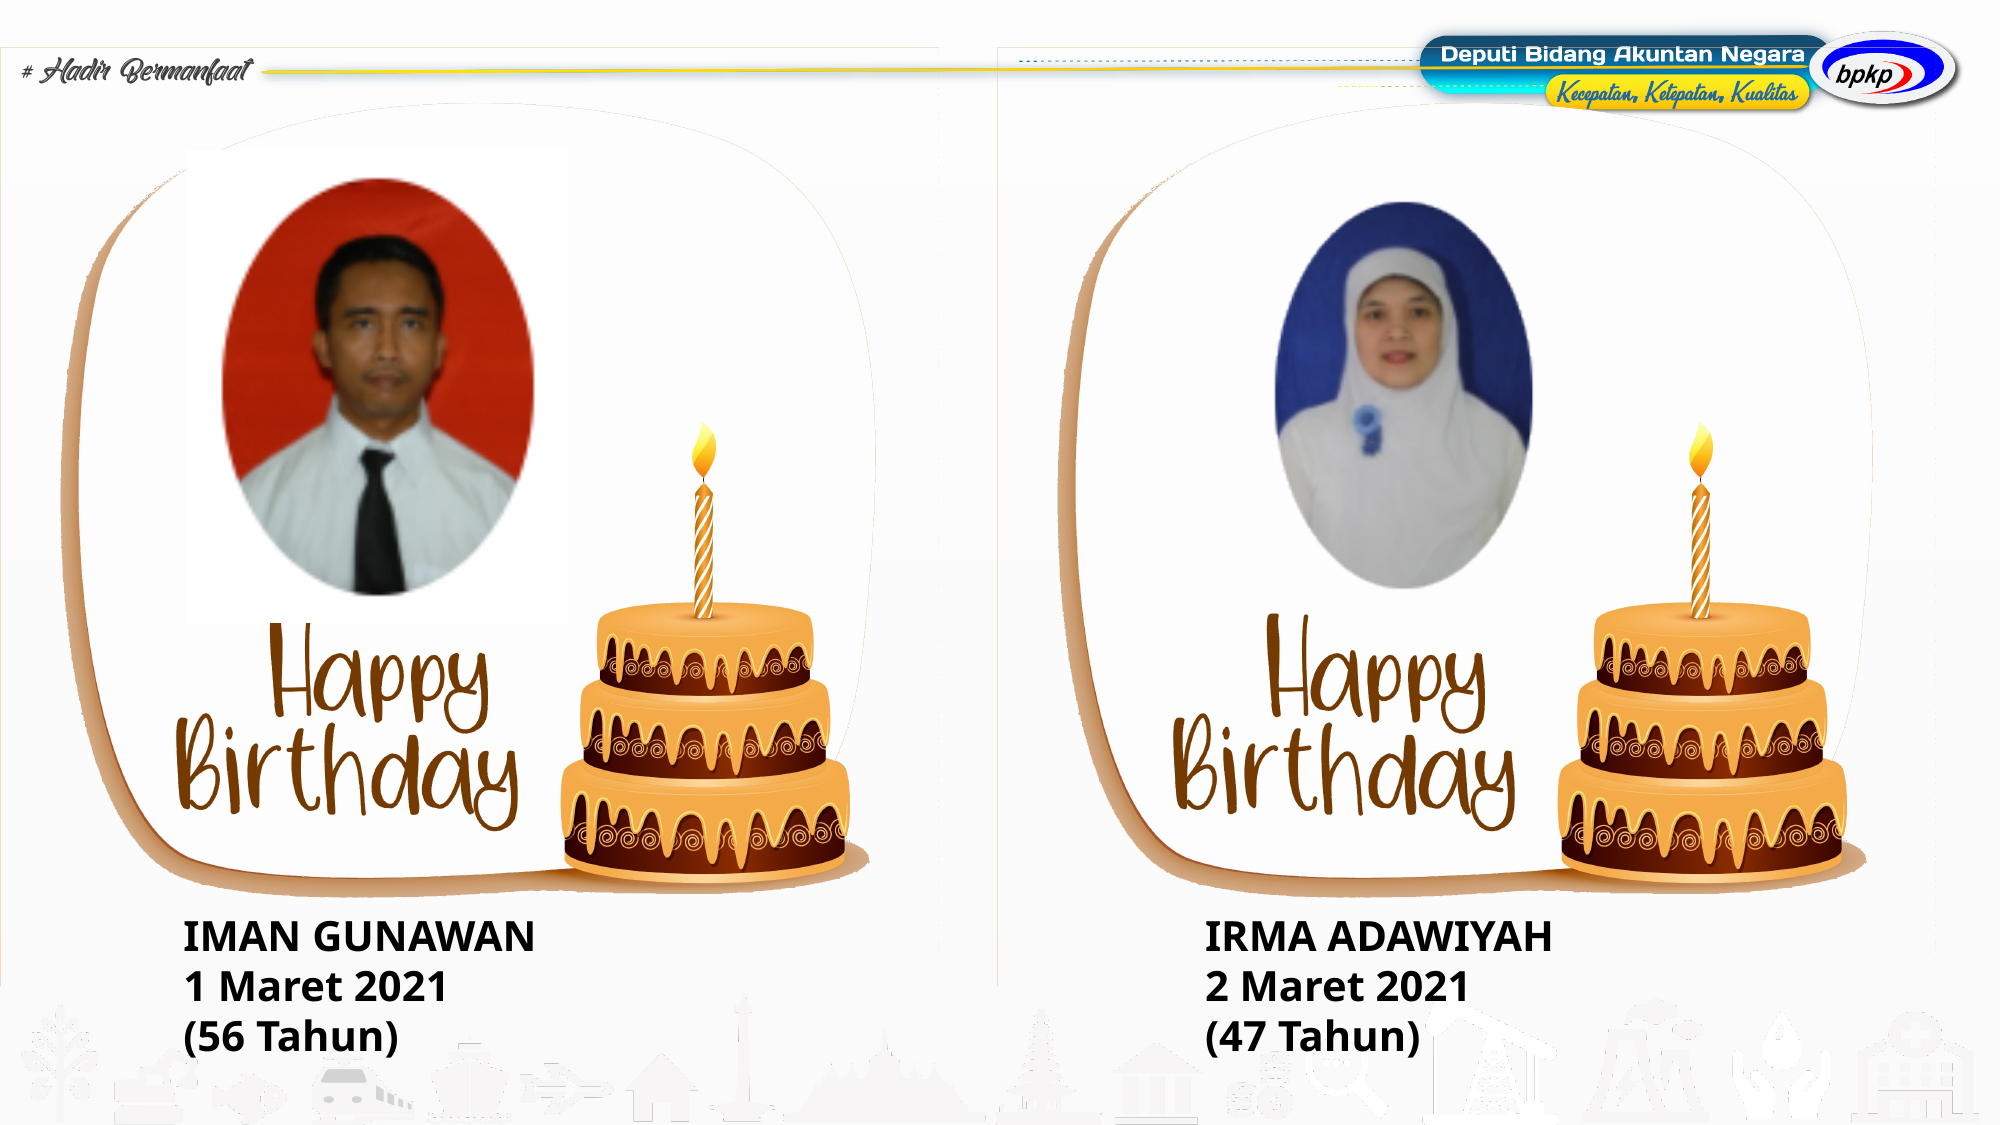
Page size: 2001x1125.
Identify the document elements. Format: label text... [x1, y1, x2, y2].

text_box IMAN GUNAWAN 1 Maret 2021 (56 Tahun) [168, 986, 638, 1068]
picture [0, 0, 1986, 1125]
text_box IRMA ADAWIYAH 2 Maret 2021 (47 Tahun) [1190, 986, 1659, 1068]
